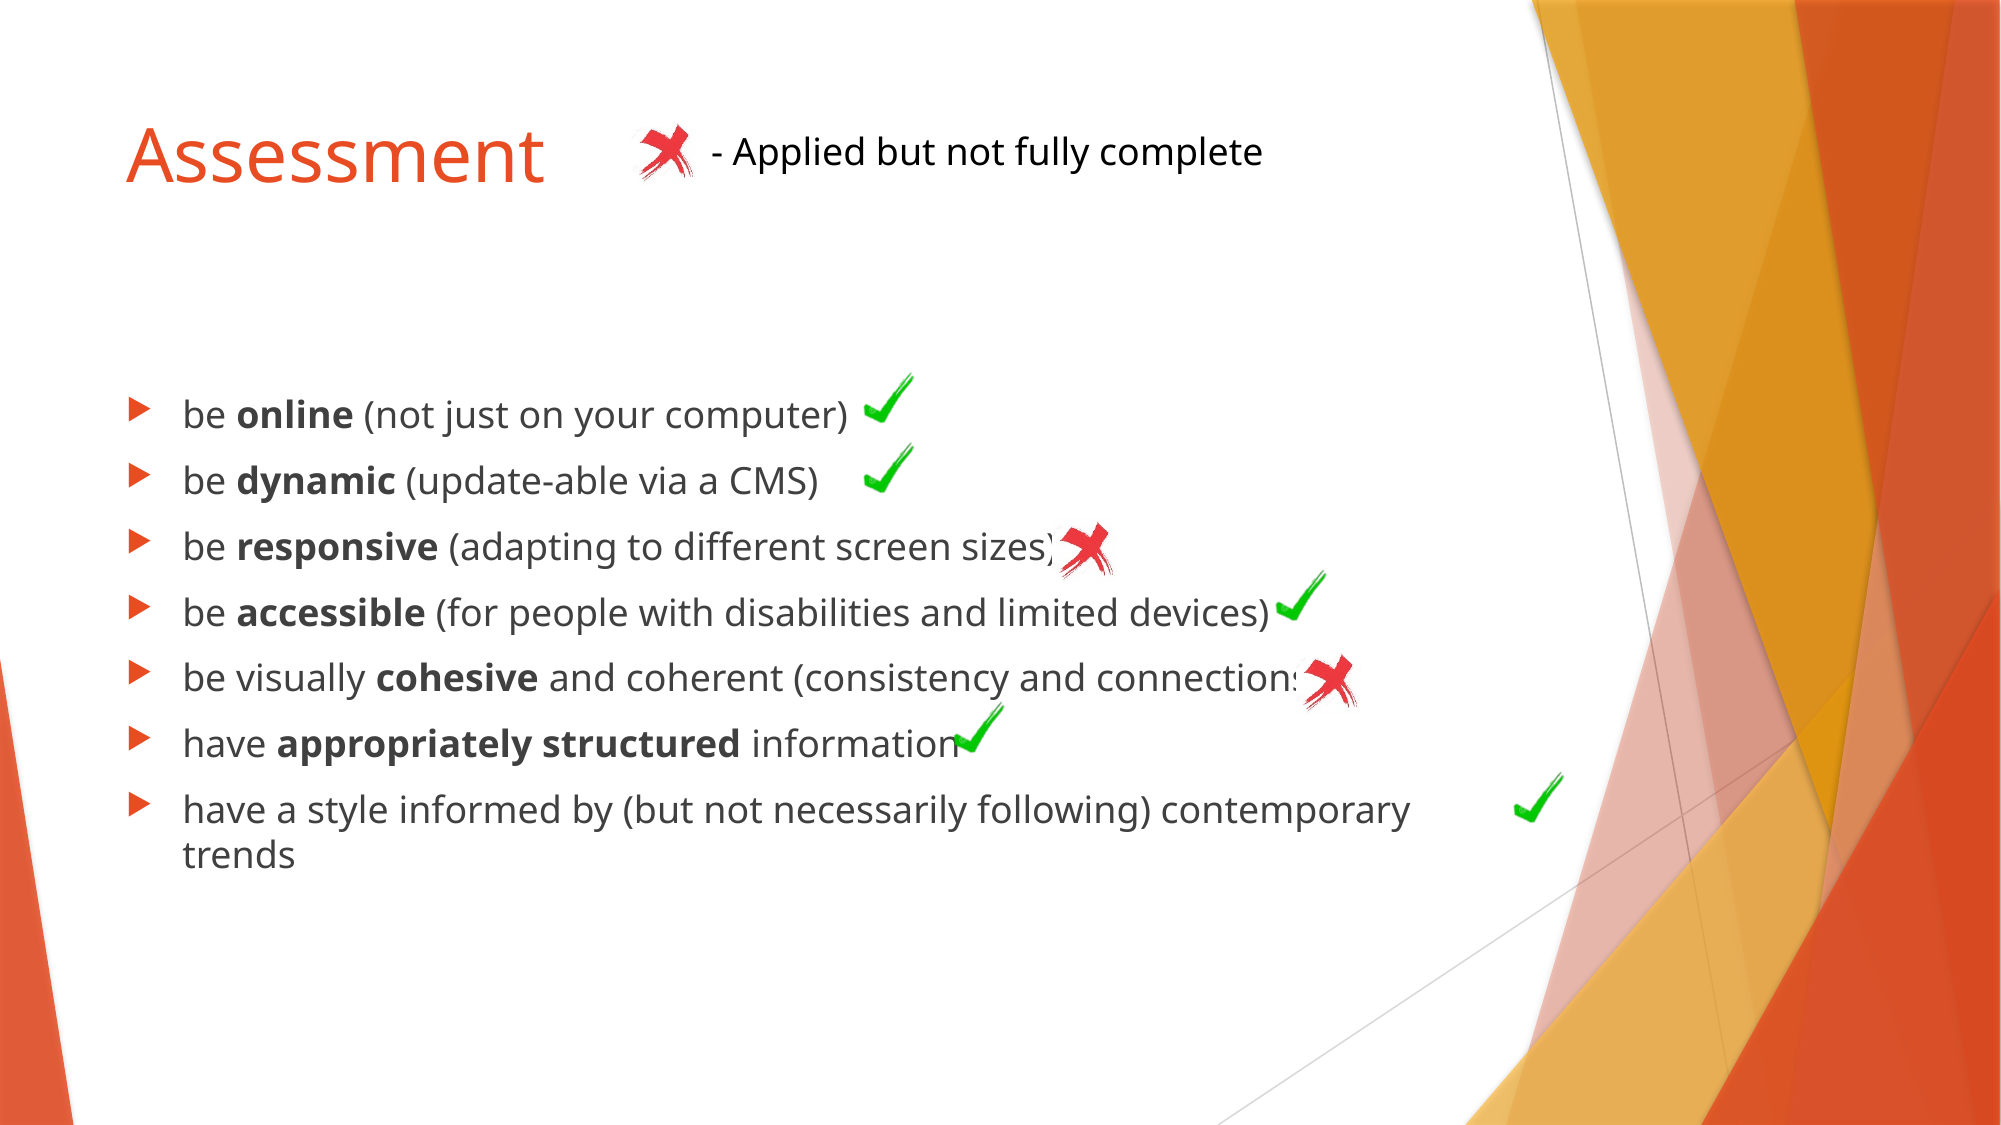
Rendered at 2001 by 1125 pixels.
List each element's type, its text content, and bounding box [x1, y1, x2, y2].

picture [1266, 559, 1340, 630]
picture [854, 431, 928, 502]
picture [944, 691, 1018, 762]
list be online (not just on your computer) be dynamic (update-able via a CMS) be responsive (adapting to different screen sizes) be accessible (for people with disabilities and limited devices) be visually cohesive and coherent (consistency and connections) have appropriately structured information have a style informed by (but not necessarily following) contemporary trends [111, 383, 1522, 1021]
picture [631, 120, 697, 186]
picture [1051, 517, 1118, 584]
title Assessment [111, 99, 1522, 317]
picture [1504, 761, 1578, 831]
picture [1295, 650, 1362, 716]
picture [854, 362, 928, 432]
text_box - Applied but not fully complete [698, 120, 1315, 181]
